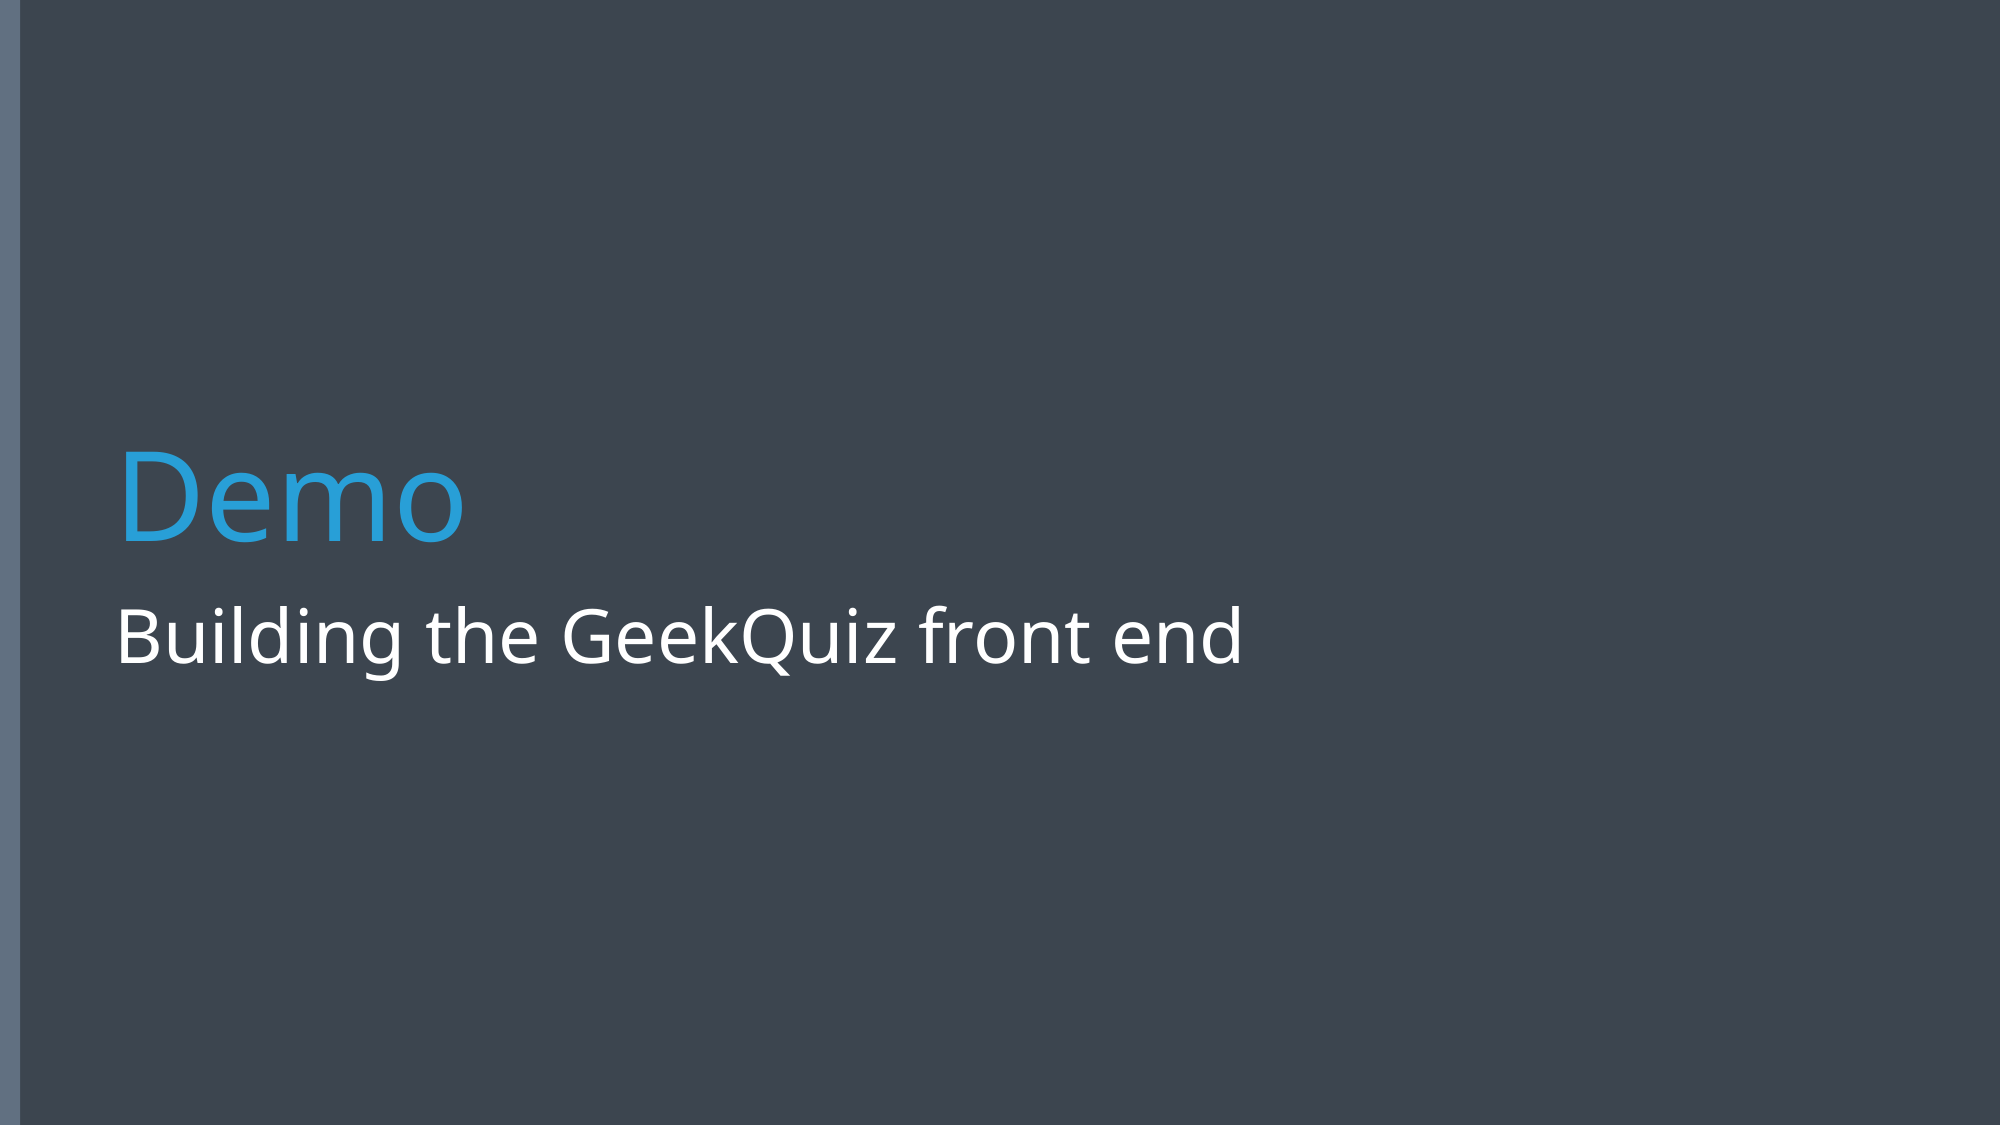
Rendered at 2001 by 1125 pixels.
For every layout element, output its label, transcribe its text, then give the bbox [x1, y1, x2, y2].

title Demo [99, 184, 1910, 576]
subtitle Building the GeekQuiz front end [99, 590, 1910, 863]
